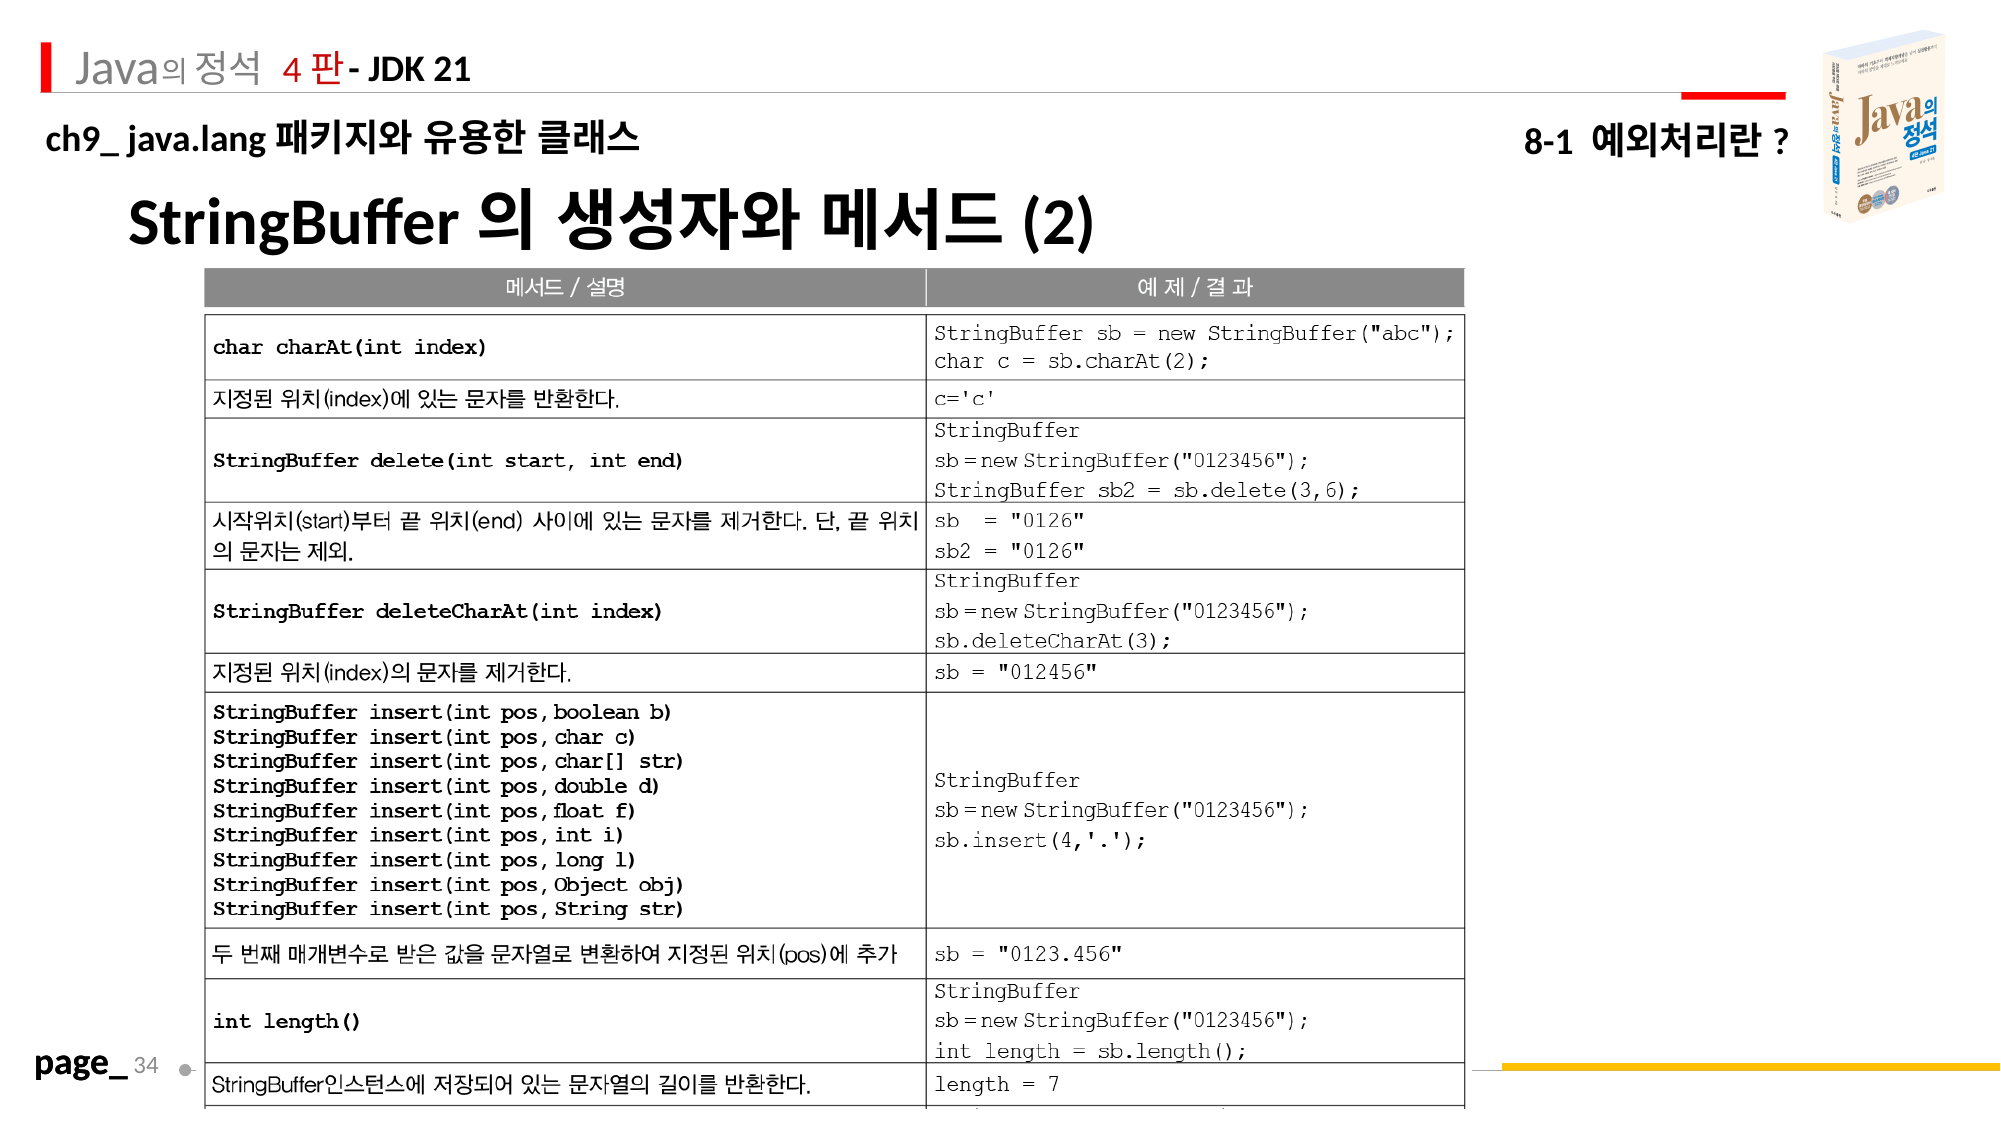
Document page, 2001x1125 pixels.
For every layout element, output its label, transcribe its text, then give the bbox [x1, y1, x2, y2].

text_box 8-1 예외처리란? [1415, 109, 1805, 169]
slide_number 34 [106, 1033, 174, 1094]
picture [196, 259, 1472, 1109]
picture [1819, 26, 1950, 228]
text_box page_ [19, 1030, 145, 1090]
text_box StringBuffer의 생성자와 메서드(2) [113, 170, 1835, 266]
